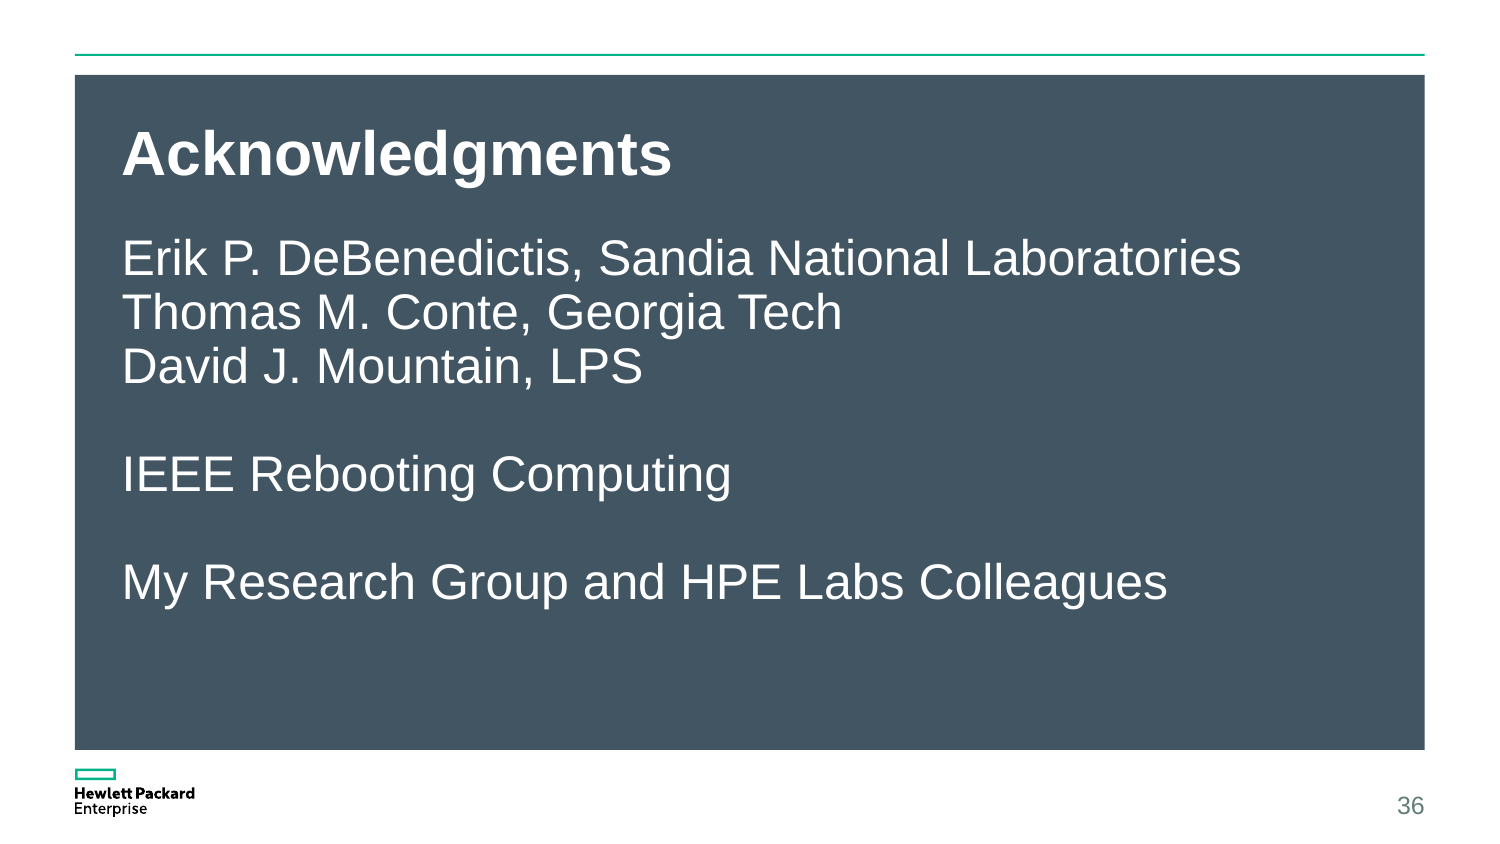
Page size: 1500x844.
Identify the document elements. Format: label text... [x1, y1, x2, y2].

title Acknowledgments [121, 121, 1134, 197]
slide_number 36 [1359, 791, 1425, 820]
list Erik P. DeBenedictis, Sandia National Laboratories Thomas M. Conte, Georgia Tech David J. Mountain, LPS IEEE Rebooting Computing My Research Group and HPE Labs Colleagues [121, 232, 1360, 682]
